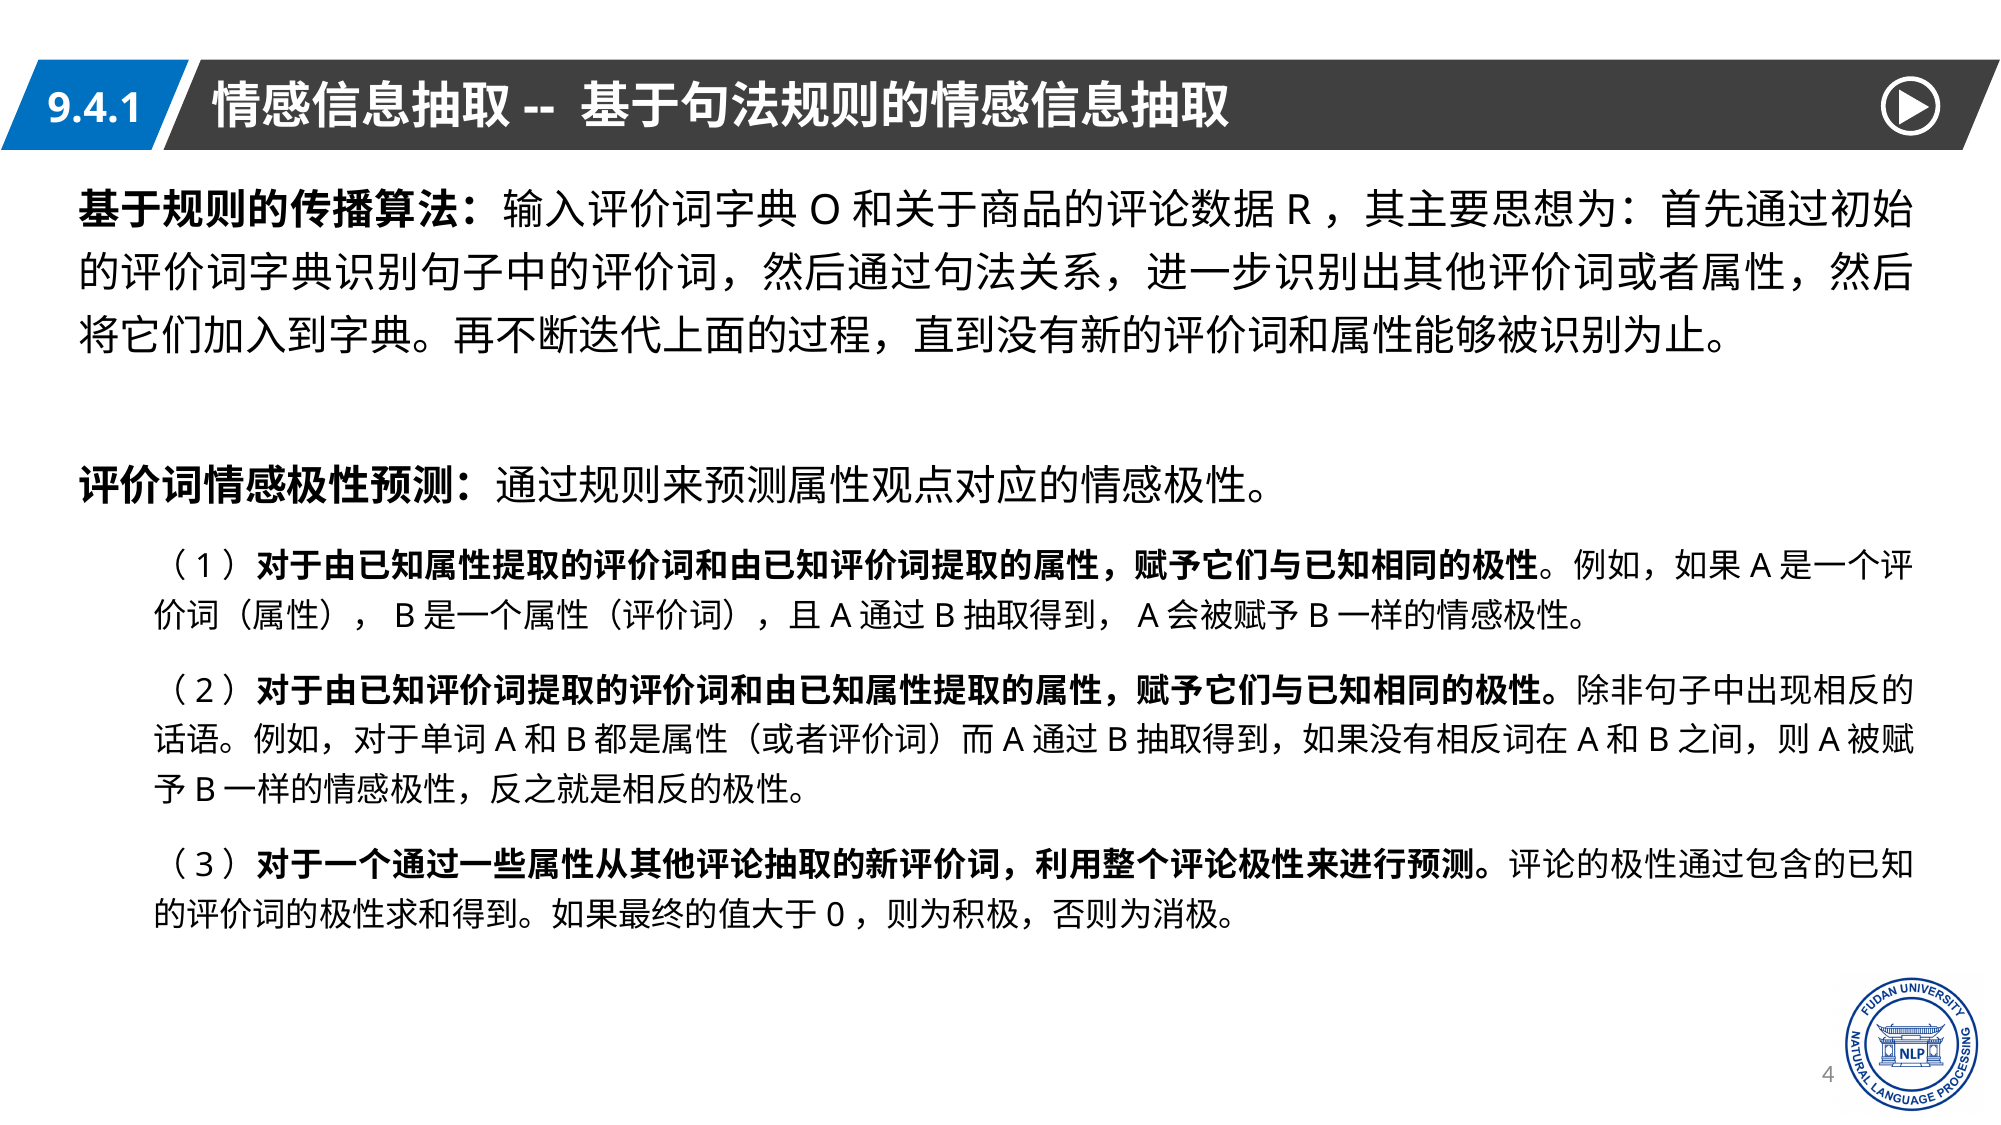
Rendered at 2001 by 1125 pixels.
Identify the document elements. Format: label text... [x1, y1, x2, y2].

text_box [1, 89, 157, 150]
text_box 基于规则的传播算法：输入评价词字典O和关于商品的评论数据R，其主要思想为：首先通过初始的评价词字典识别句子中的评价词，然后通过句法关系，进一步识别出其他评价词或者属性，然后将它们加入到字典。再不断迭代上面的过程，直到没有新的评价词和属性能够被识别为止。 [63, 163, 1930, 366]
text_box [163, 59, 2000, 150]
text_box 情感信息抽取-- 基于句法规则的情感信息抽取 [196, 66, 1246, 142]
picture [1834, 972, 1985, 1117]
slide_number 46 [1412, 1042, 1863, 1103]
text_box 评价词情感极性预测：通过规则来预测属性观点对应的情感极性。 （1）对于由已知属性提取的评价词和由已知评价词提取的属性，赋予它们与已知相同的极性。例如，如果A是一个评价词（属性），B是一个属性（评价词），且A通过B抽取得到，A会被赋予B一样的情感极性。 （2）对于由已知评价词提取的评价词和由已知属性提取的属性，赋予它们与已知相同的极性。除非句子中出现相反的话语。例如，对于单词A和B都是属性（或者评价词）而A通过B抽取得到，如果没有相反词在A和B之间，则A被赋予B一样的情感极性，反之就是相反的极性。 （3）对于一个通过一些属性从其他评论抽取的新评价词，利用整个评论极性来进行预测。评论的极性通过包含的已知的评价词的极性求和得到。如果最终的值大于0，则为积极，否则为消极。 [63, 439, 1930, 941]
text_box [1883, 78, 1939, 134]
text_box 9.4.1 [26, 73, 164, 138]
text_box [32, 59, 189, 120]
